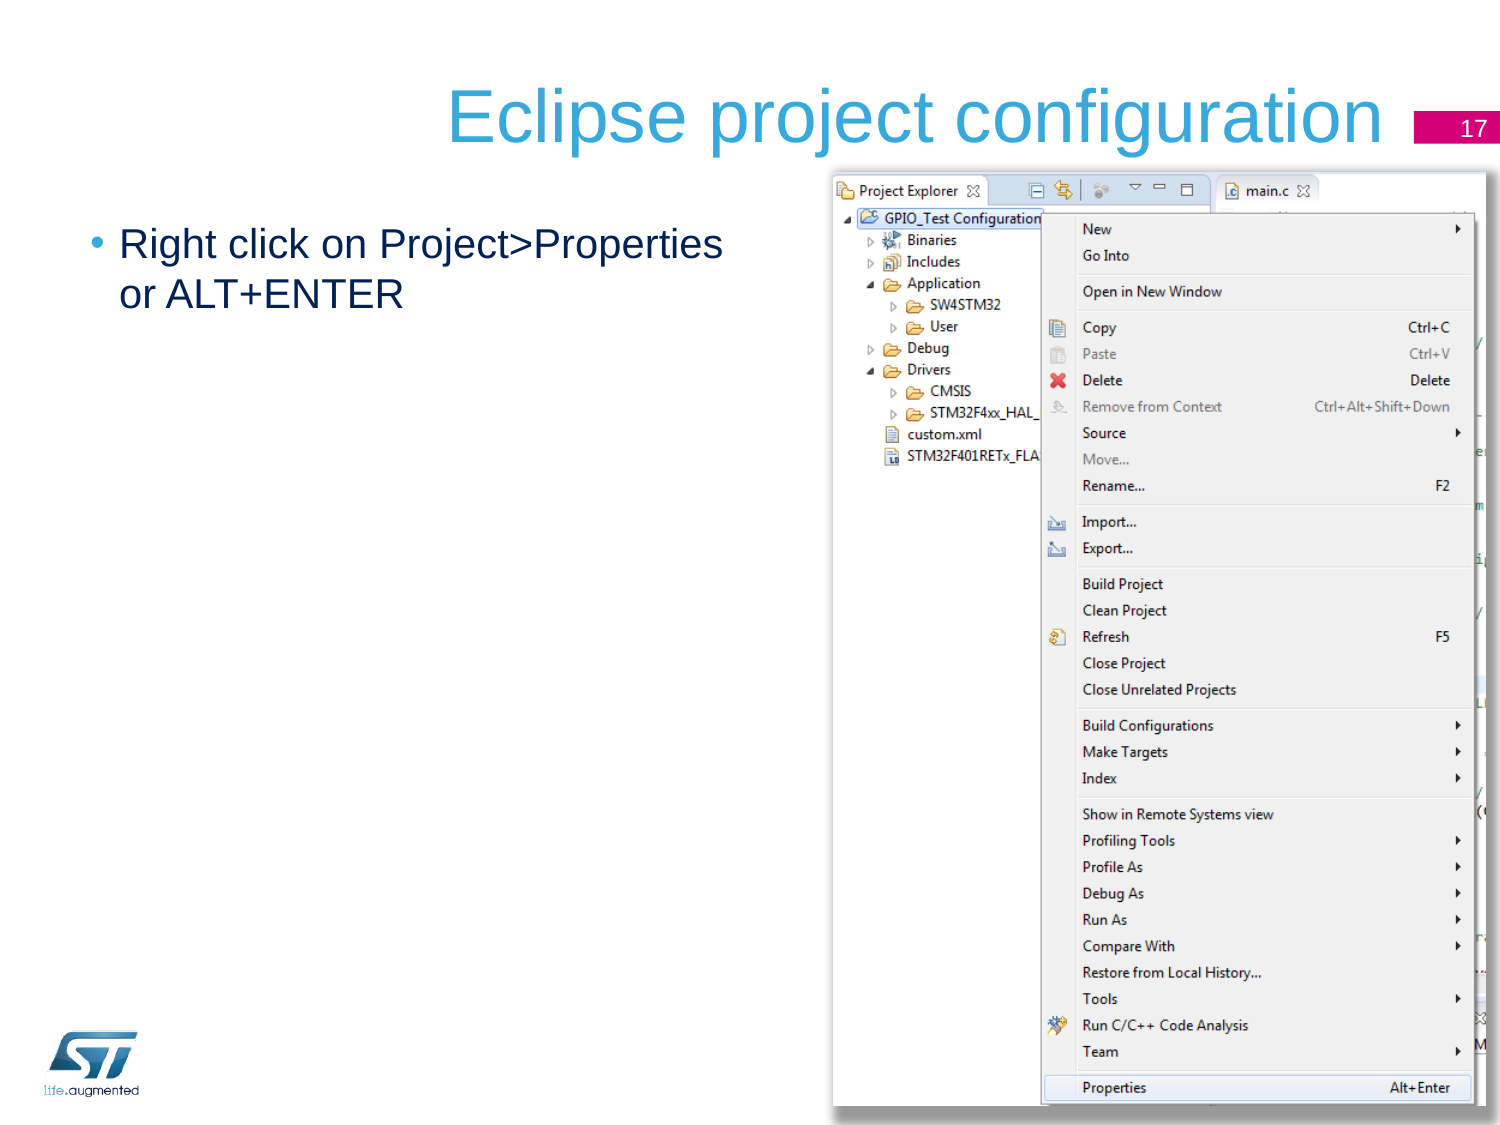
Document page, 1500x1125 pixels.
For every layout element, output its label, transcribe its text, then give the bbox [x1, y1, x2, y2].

slide_number 17 [1413, 111, 1500, 144]
picture [833, 172, 1486, 1107]
title Eclipse project configuration [74, 18, 1400, 207]
picture [36, 1022, 147, 1103]
list Right click on Project>Properties or ALT+ENTER [74, 209, 826, 528]
